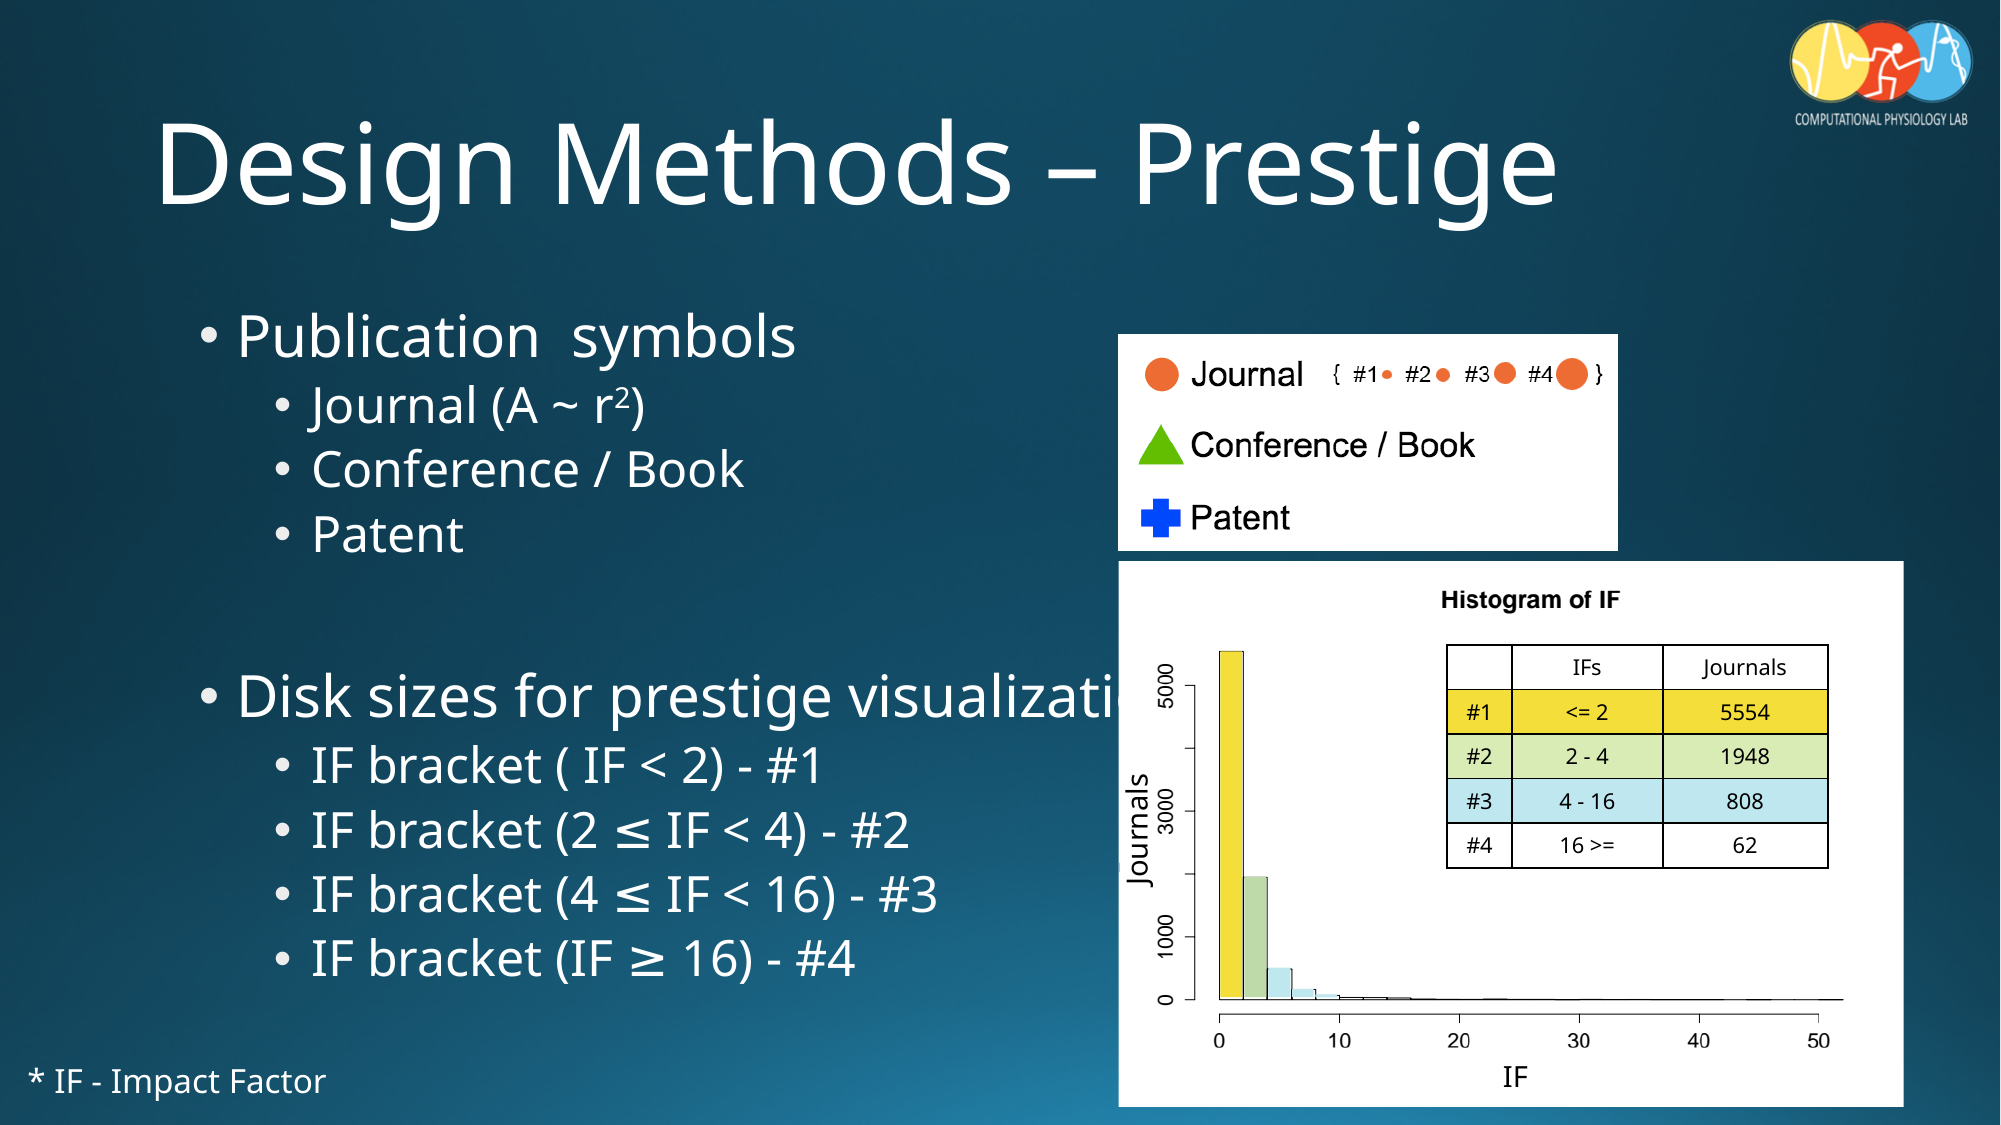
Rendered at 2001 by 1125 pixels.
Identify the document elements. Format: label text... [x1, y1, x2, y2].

text_box * IF - Impact Factor [12, 1053, 342, 1108]
text_box Journals [1111, 759, 1118, 901]
picture [0, 0, 2001, 1125]
list Publication symbols Journal (A ~ r2) Conference / Book Patent Disk sizes for prestige visualization IF bracket ( IF < 2) - #1 IF bracket (2 ≤ IF < 4) - #2 IF bracket (4 ≤ IF < 16) - #3 IF bracket (IF ≥ 16) - #4 [183, 299, 1863, 1014]
title Design Methods – Prestige [137, 59, 1863, 278]
